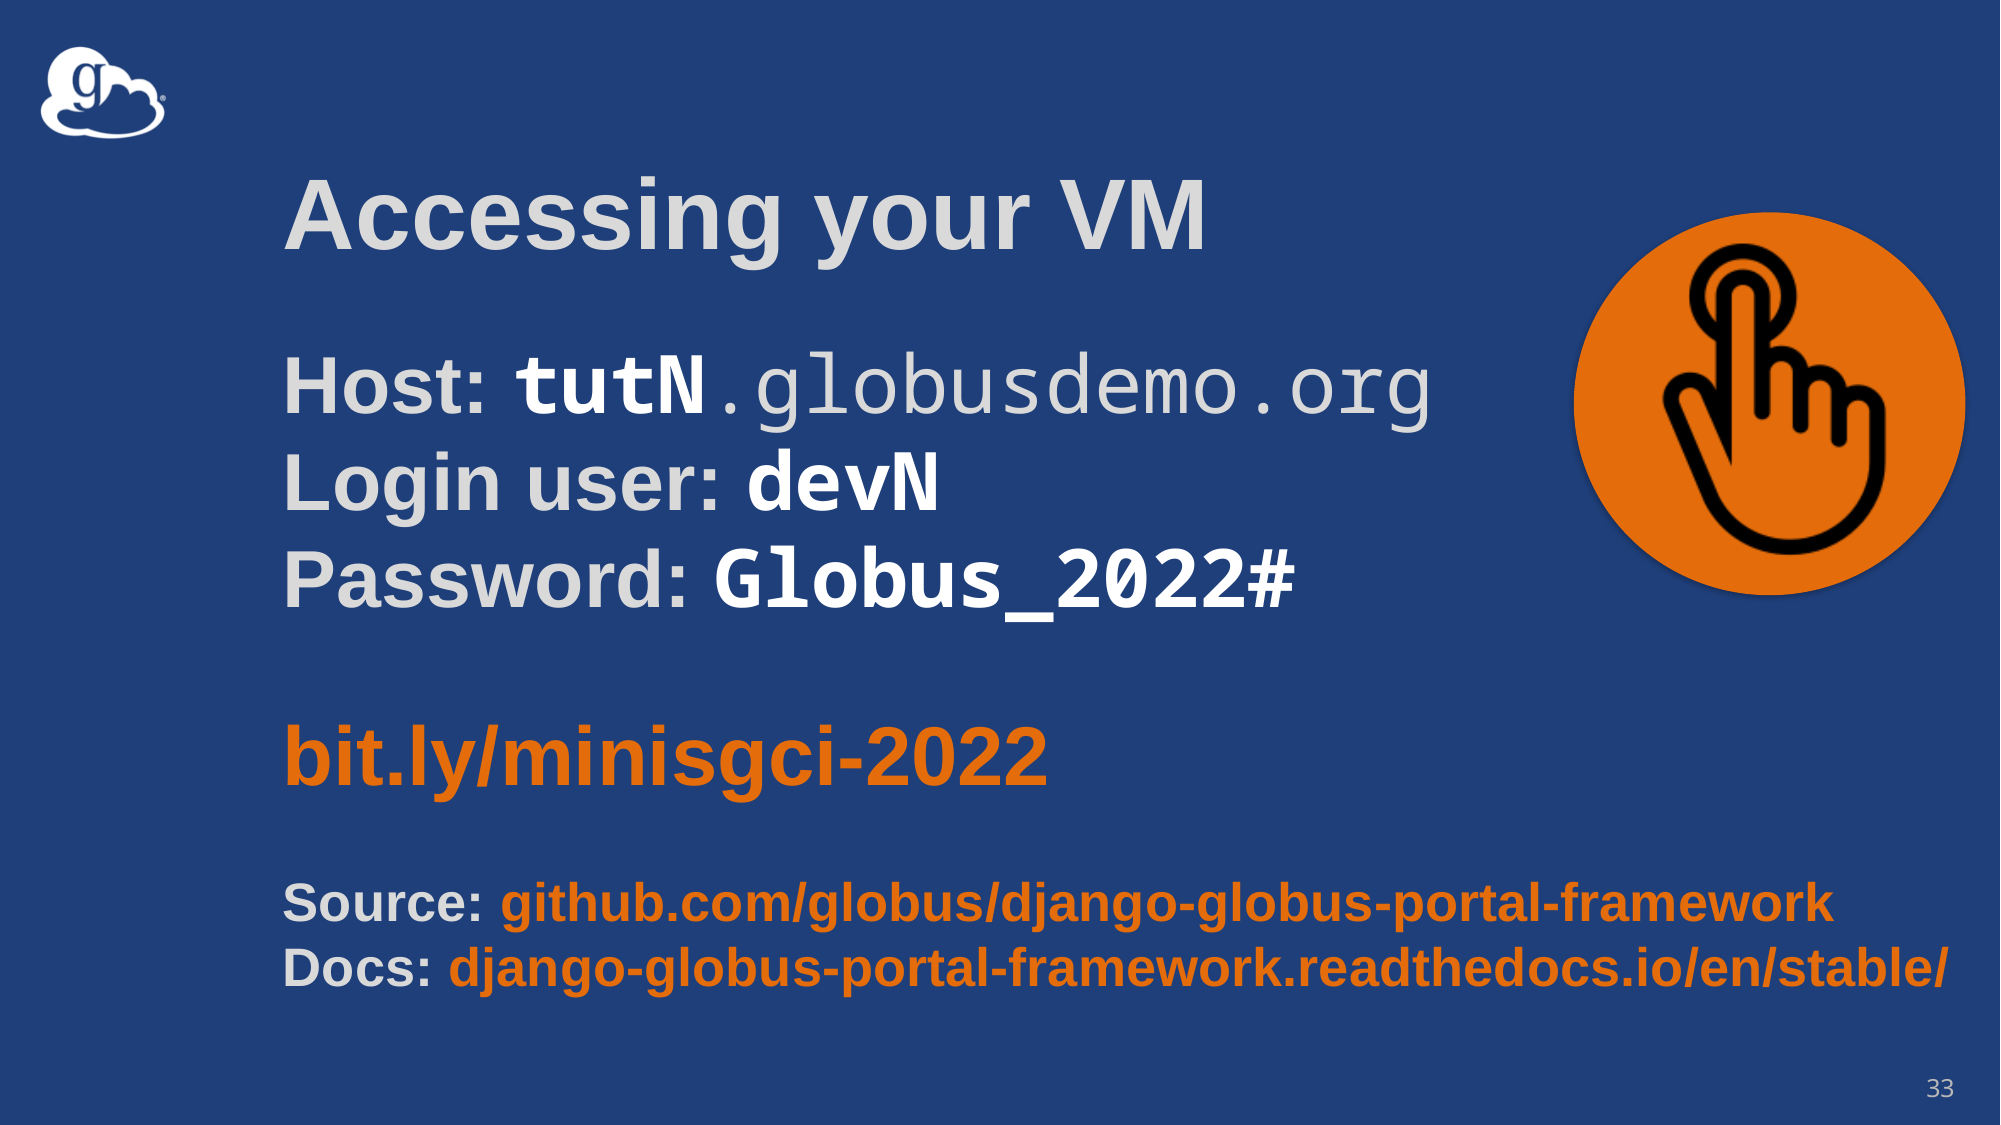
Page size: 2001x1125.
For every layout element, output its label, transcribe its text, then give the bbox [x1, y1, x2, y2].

text_box bit.ly/minisgci-2022 Source: github.com/globus/django-globus-portal-framework Docs: django-globus-portal-framework.readthedocs.io/en/stable/ [267, 694, 1982, 1005]
slide_number 33 [1892, 1067, 1989, 1112]
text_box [1573, 212, 1966, 596]
picture [36, 44, 169, 143]
list Accessing your VM Host: tutN.globusdemo.org Login user: devN Password: Globus_2022# [267, 141, 1722, 635]
